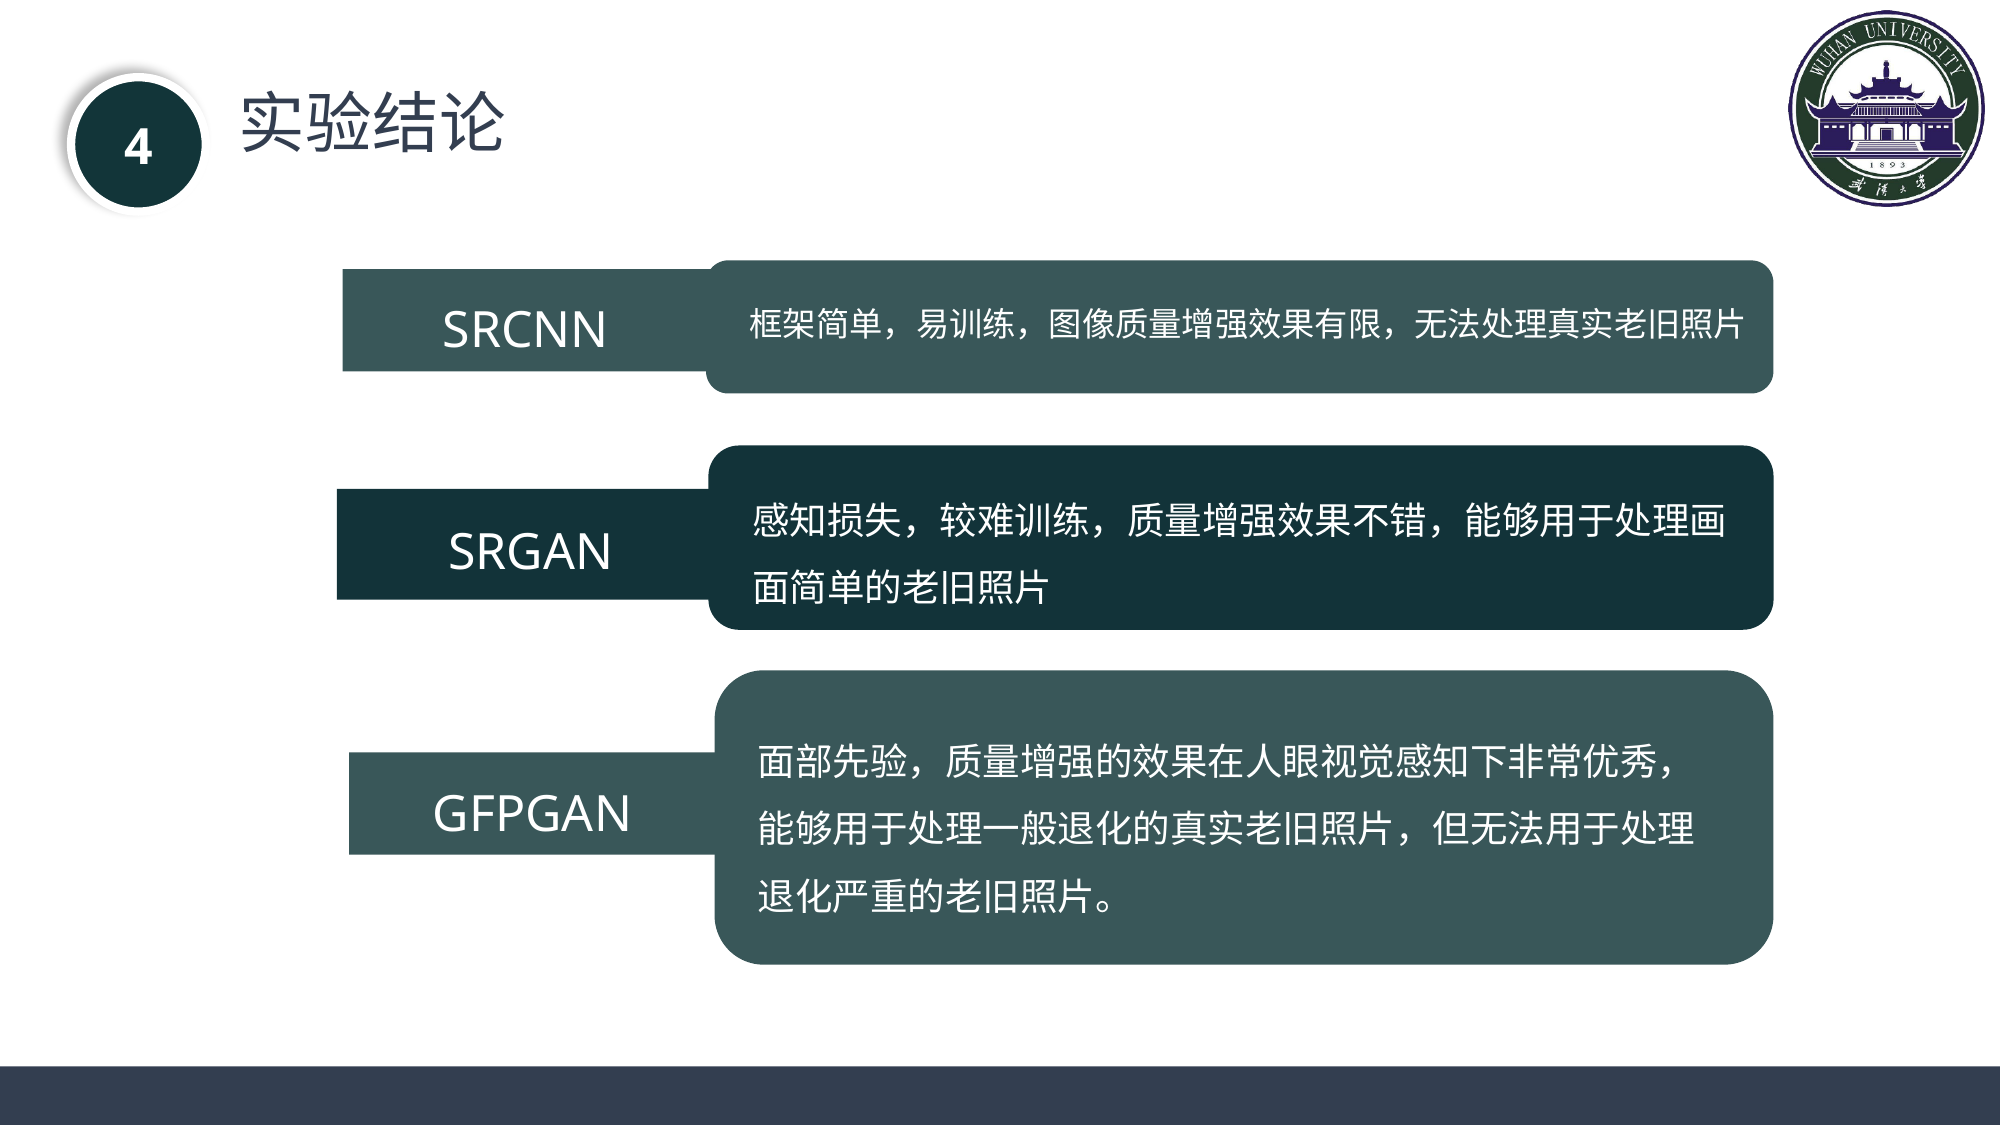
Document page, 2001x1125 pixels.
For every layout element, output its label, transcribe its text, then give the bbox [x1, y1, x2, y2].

text_box [0, 1065, 1412, 1125]
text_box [342, 269, 713, 372]
text_box 实验结论 [224, 72, 733, 168]
text_box [1863, 1065, 2000, 1125]
text_box 4 [70, 76, 207, 213]
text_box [708, 445, 1774, 630]
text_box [349, 752, 720, 855]
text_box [714, 670, 1774, 965]
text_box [336, 488, 715, 600]
picture [1788, 10, 1985, 207]
slide_number [1412, 1065, 1863, 1125]
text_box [706, 260, 1872, 394]
